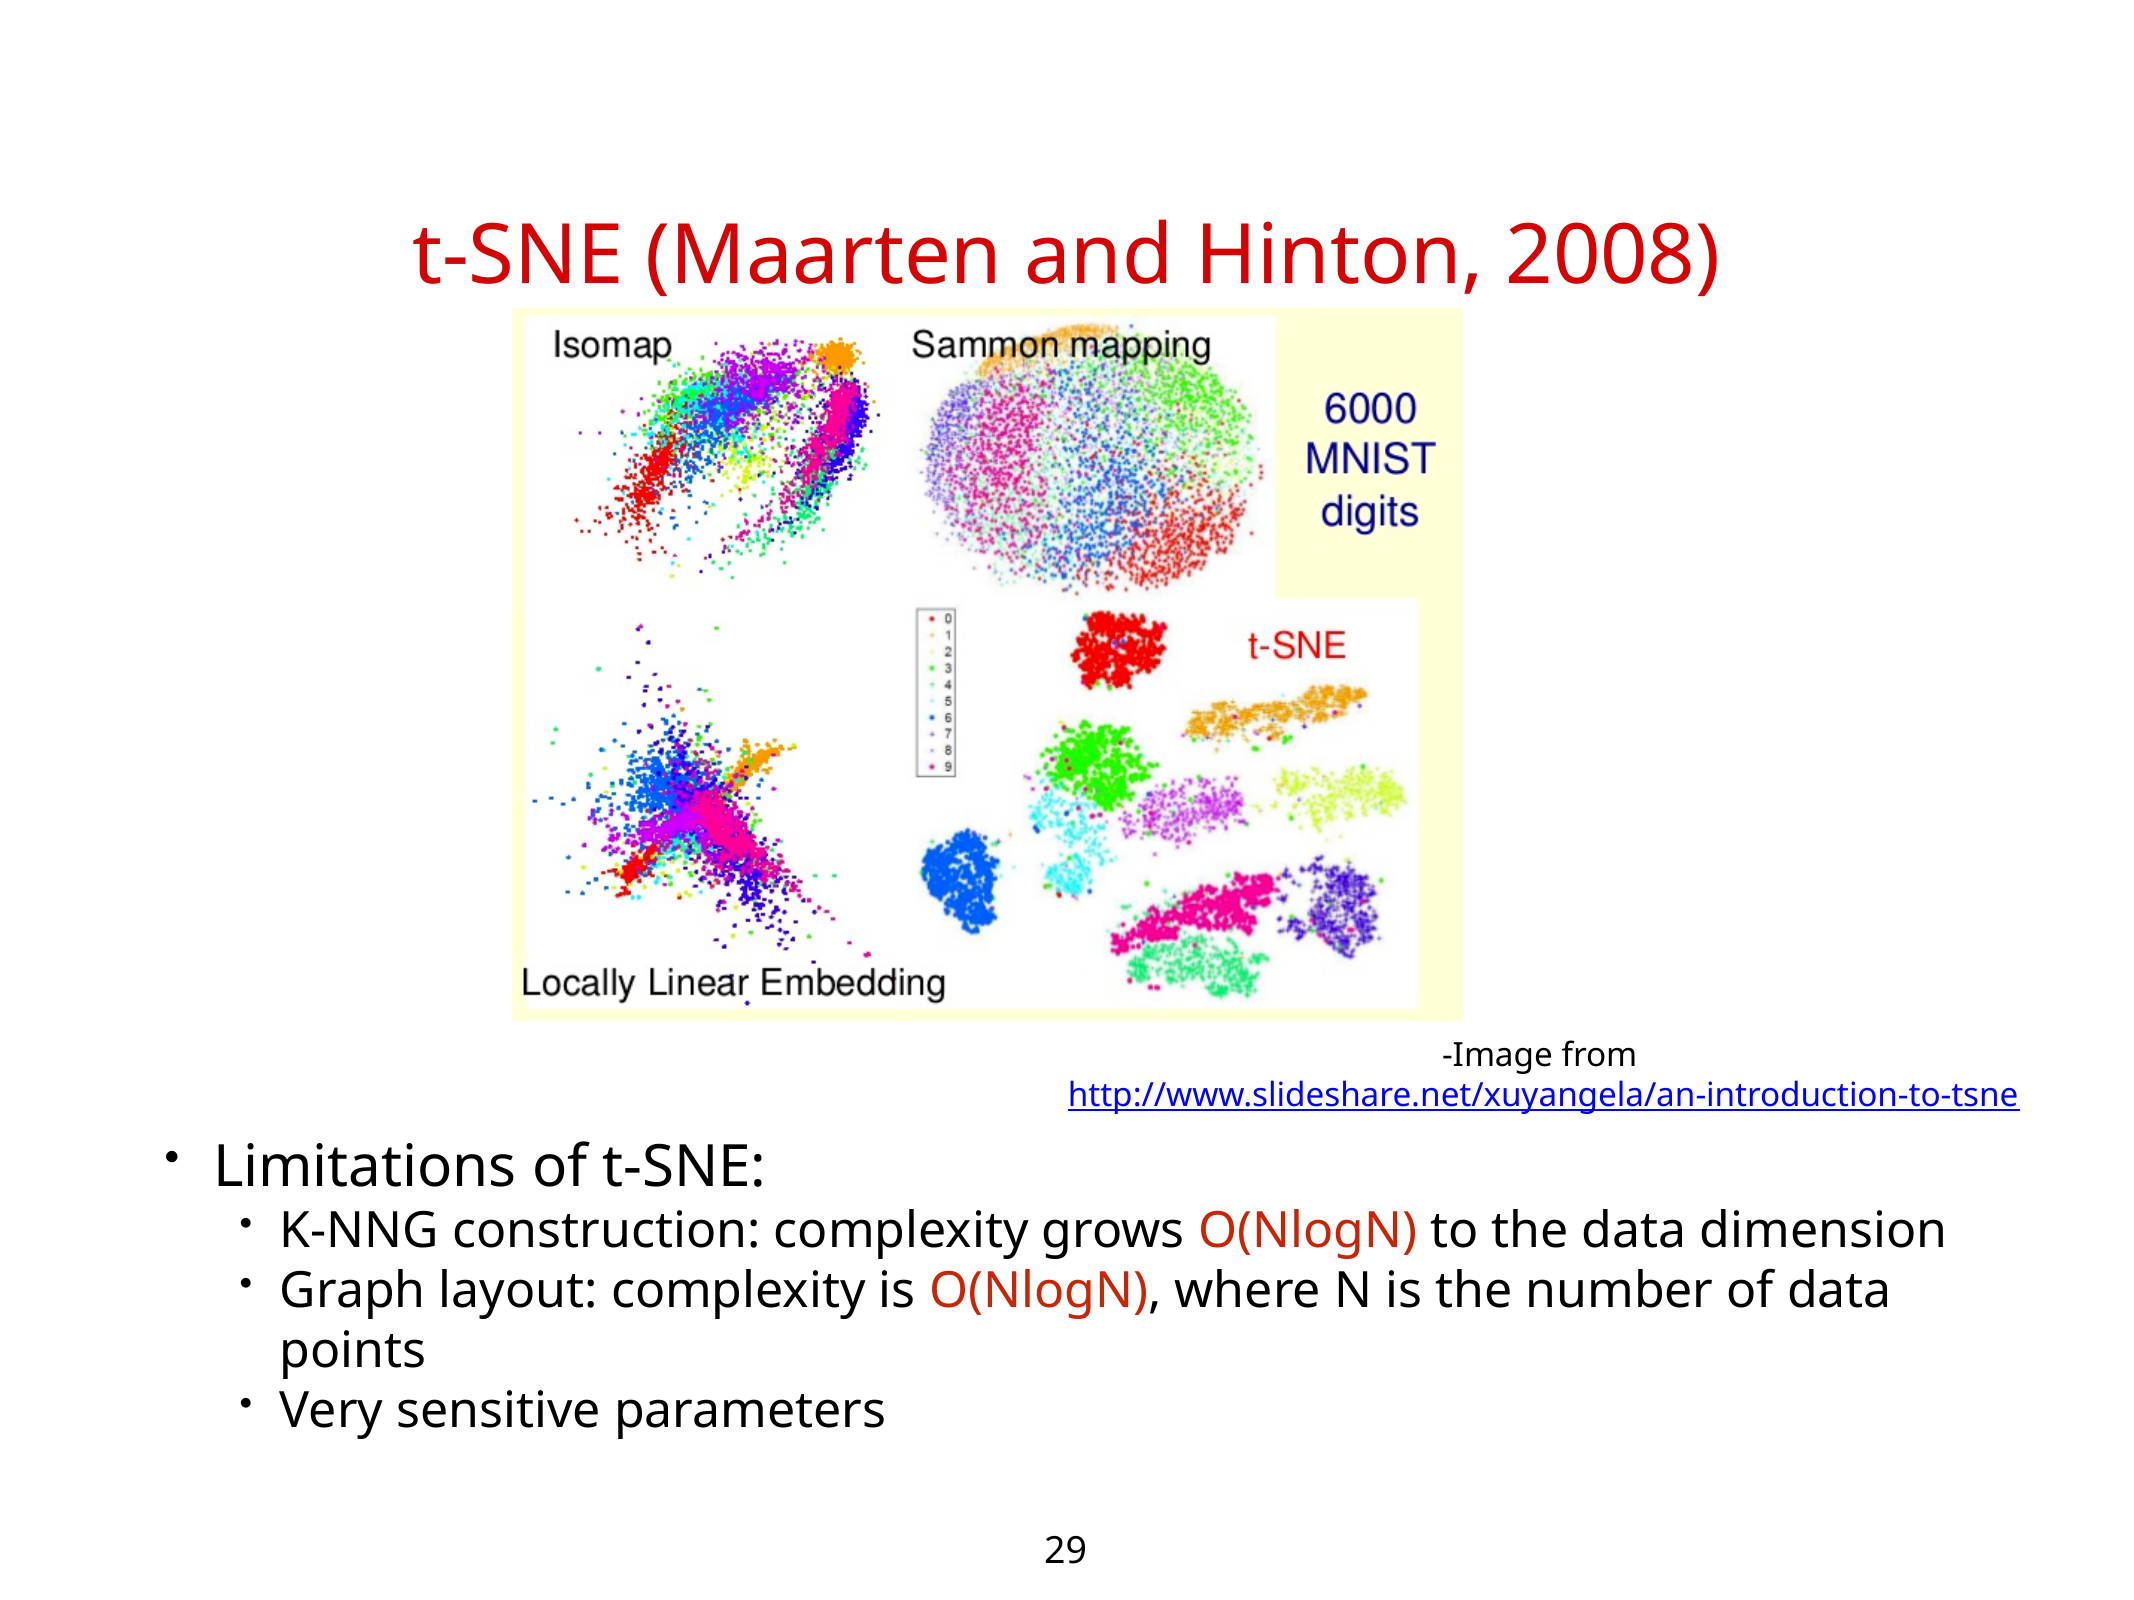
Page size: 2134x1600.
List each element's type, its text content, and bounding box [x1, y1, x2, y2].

text_box Limitations of t-SNE: K-NNG construction: complexity grows O(NlogN) to the data dimension Graph layout: complexity is O(NlogN), where N is the number of data points Very sensitive parameters [156, 1119, 1978, 1446]
text_box -Image from http://www.slideshare.net/xuyangela/an-introduction-to-tsne [1035, 1024, 2053, 1127]
title t-SNE (Maarten and Hinton, 2008) [155, 72, 1978, 428]
picture [512, 308, 1463, 1022]
slide_number 29 [1034, 1517, 1097, 1581]
